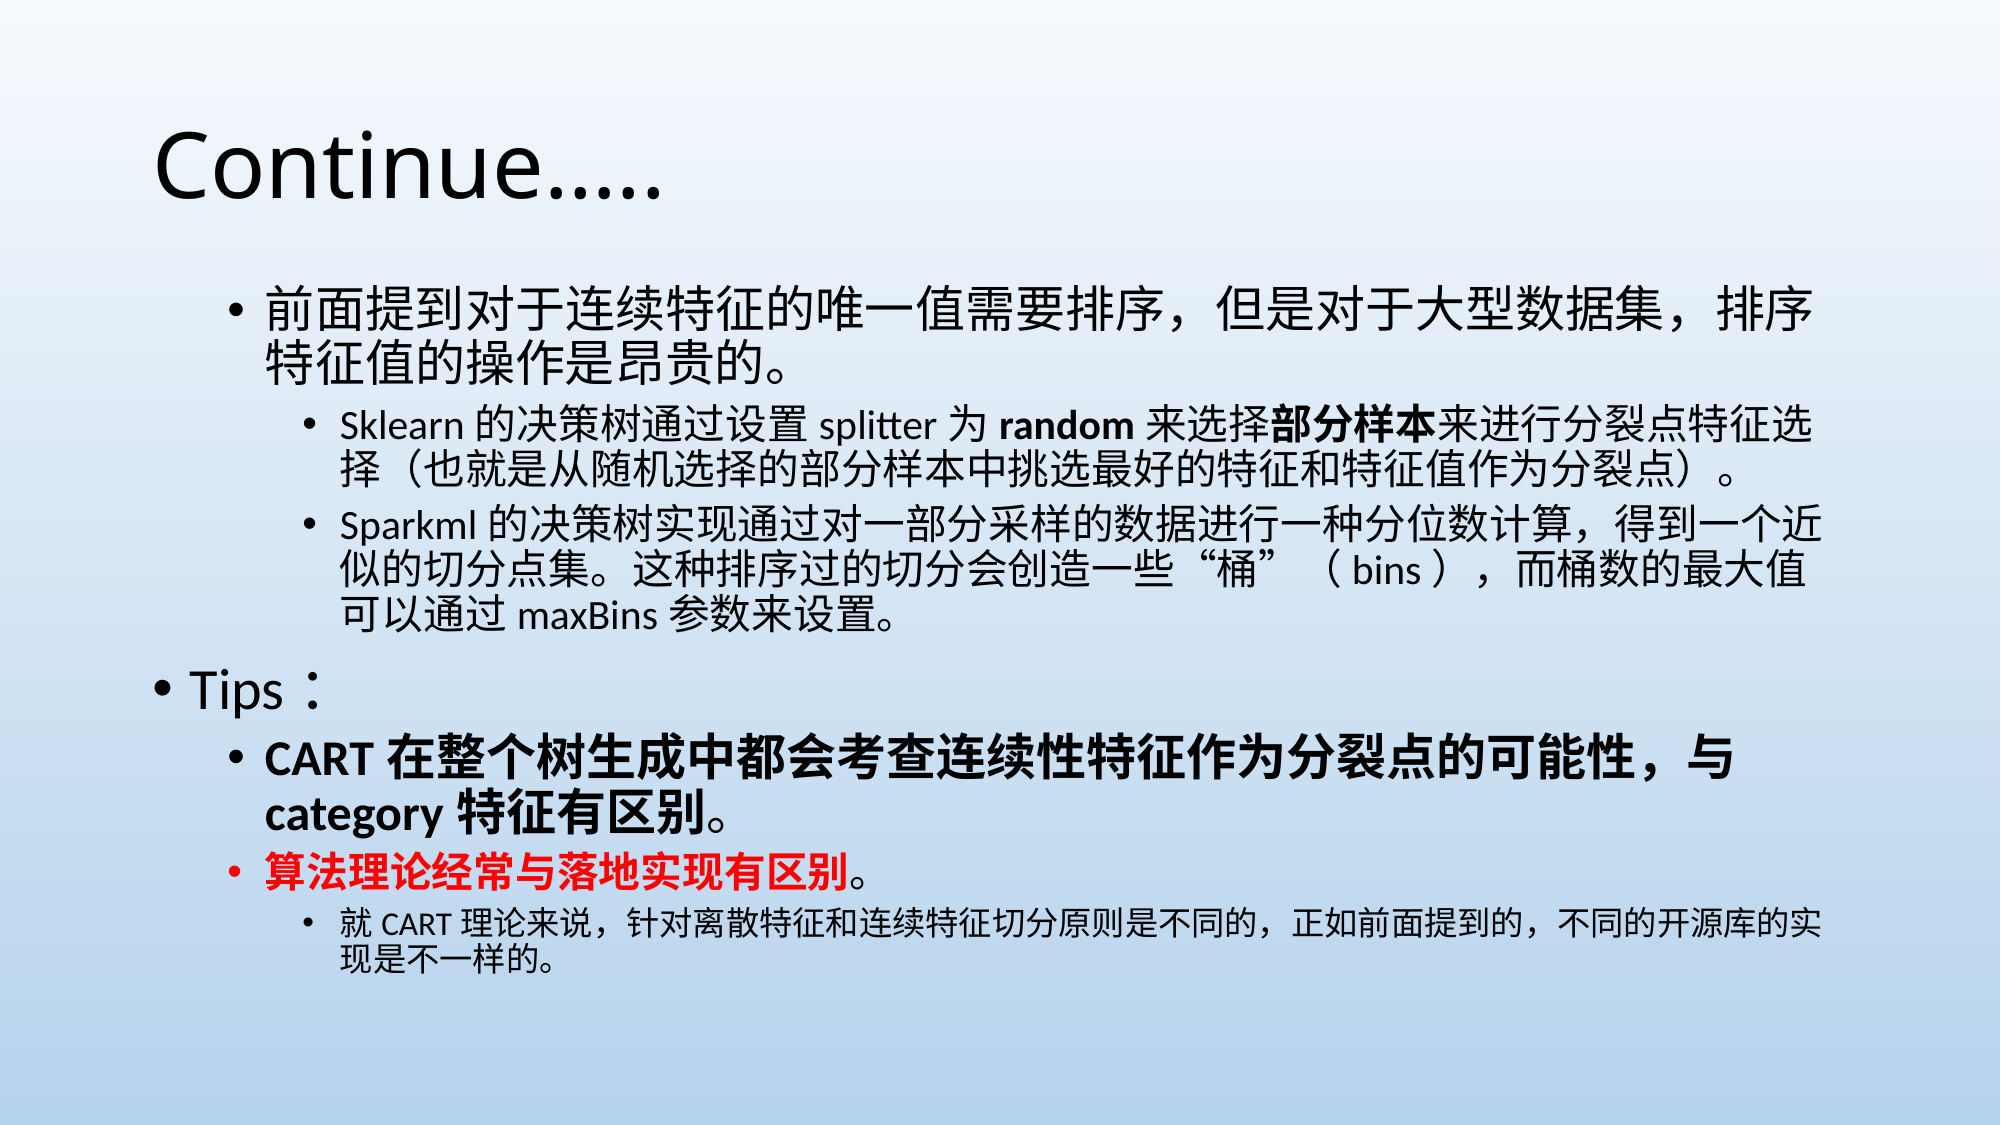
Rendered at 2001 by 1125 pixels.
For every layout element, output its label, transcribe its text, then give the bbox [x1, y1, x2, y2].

title Continue….. [137, 59, 1863, 277]
list 前面提到对于连续特征的唯一值需要排序，但是对于大型数据集，排序特征值的操作是昂贵的。 Sklearn的决策树通过设置splitter为random来选择部分样本来进行分裂点特征选择（也就是从随机选择的部分样本中挑选最好的特征和特征值作为分裂点）。 Sparkml的决策树实现通过对一部分采样的数据进行一种分位数计算，得到一个近似的切分点集。这种排序过的切分会创造一些“桶”（bins），而桶数的最大值可以通过maxBins参数来设置。 Tips： CART在整个树生成中都会考查连续性特征作为分裂点的可能性，与category特征有区别。 算法理论经常与落地实现有区别。 就CART理论来说，针对离散特征和连续特征切分原则是不同的，正如前面提到的，不同的开源库的实现是不一样的。 [137, 277, 1863, 1075]
